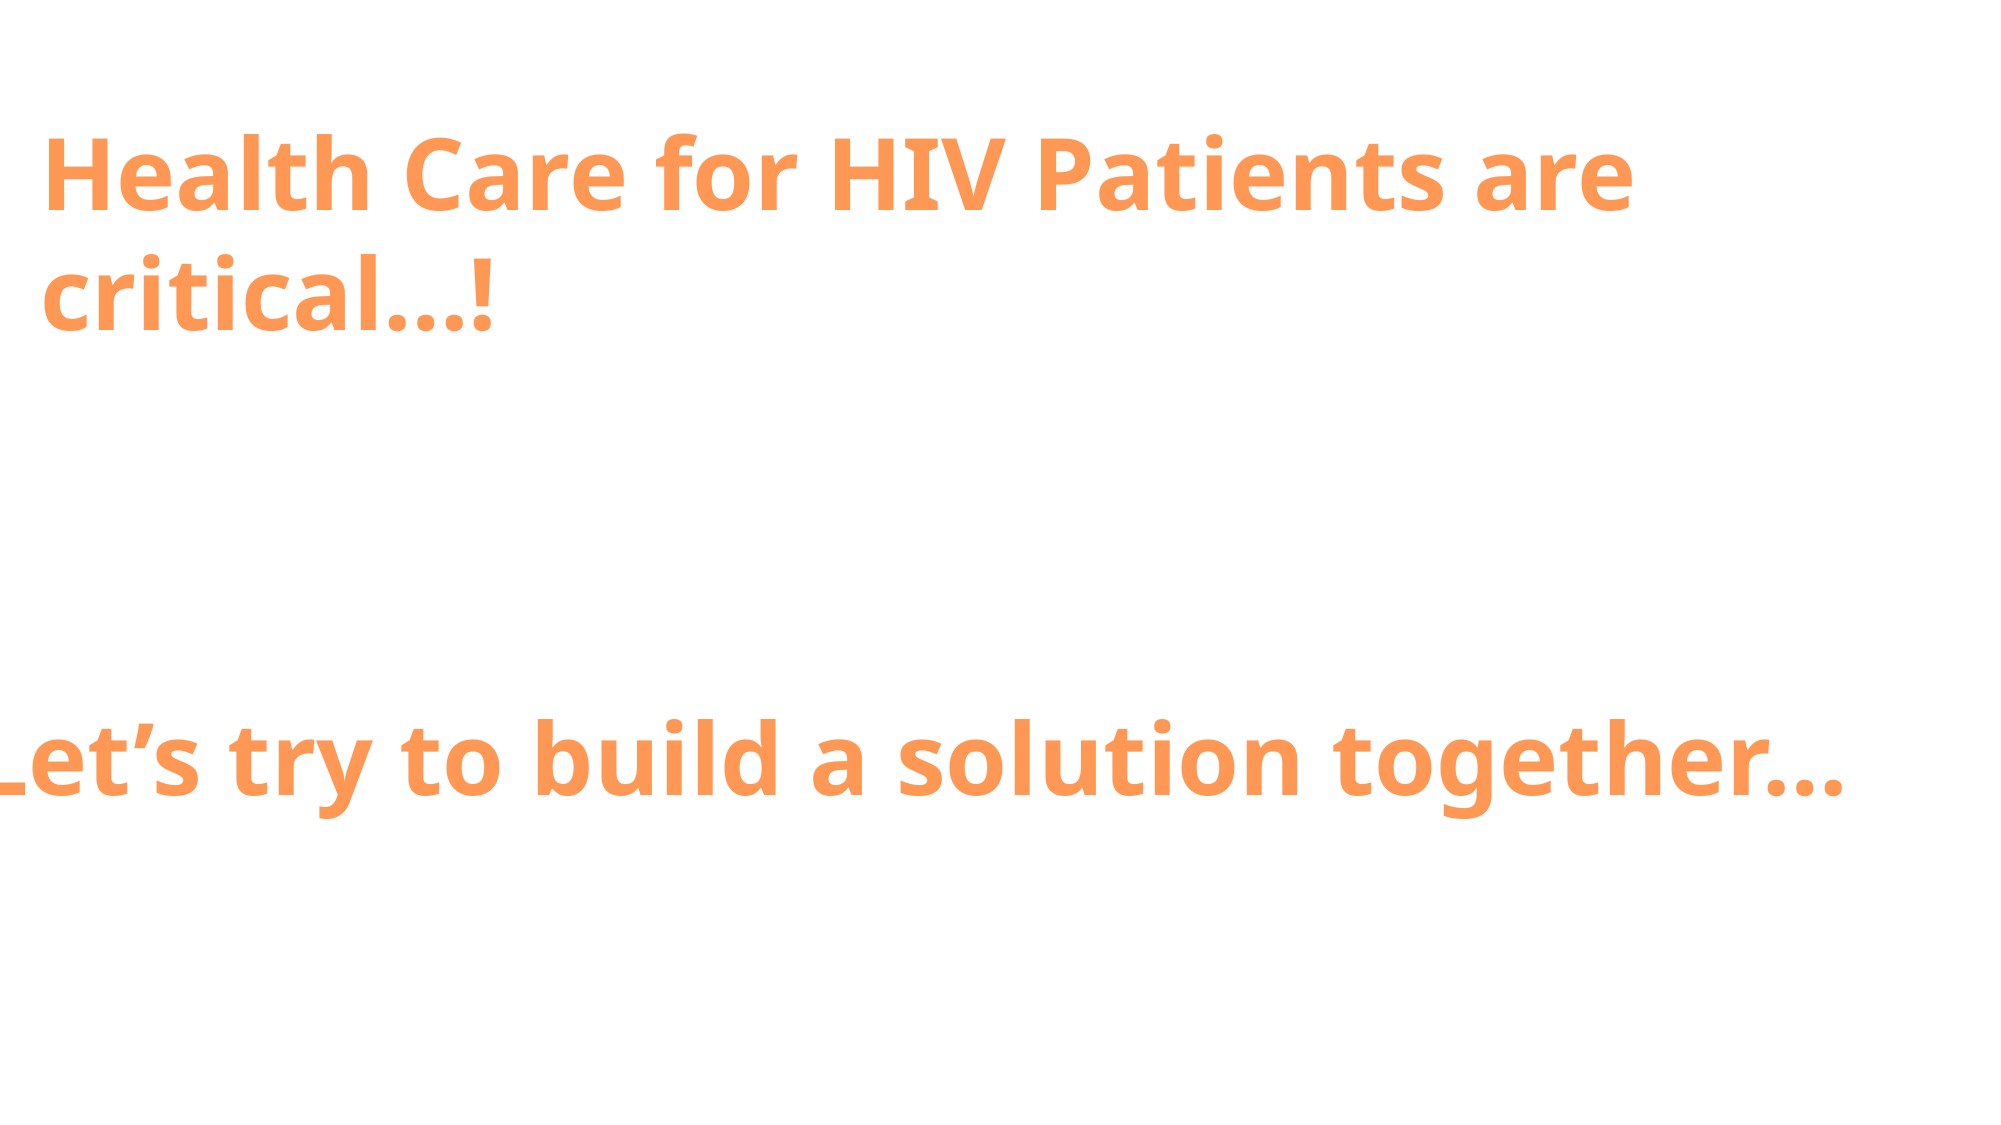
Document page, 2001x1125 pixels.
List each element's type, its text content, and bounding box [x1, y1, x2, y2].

title Health Care for HIV Patients are critical…! [25, 103, 1899, 359]
text_box Let’s try to build a solution together… [0, 688, 1865, 823]
